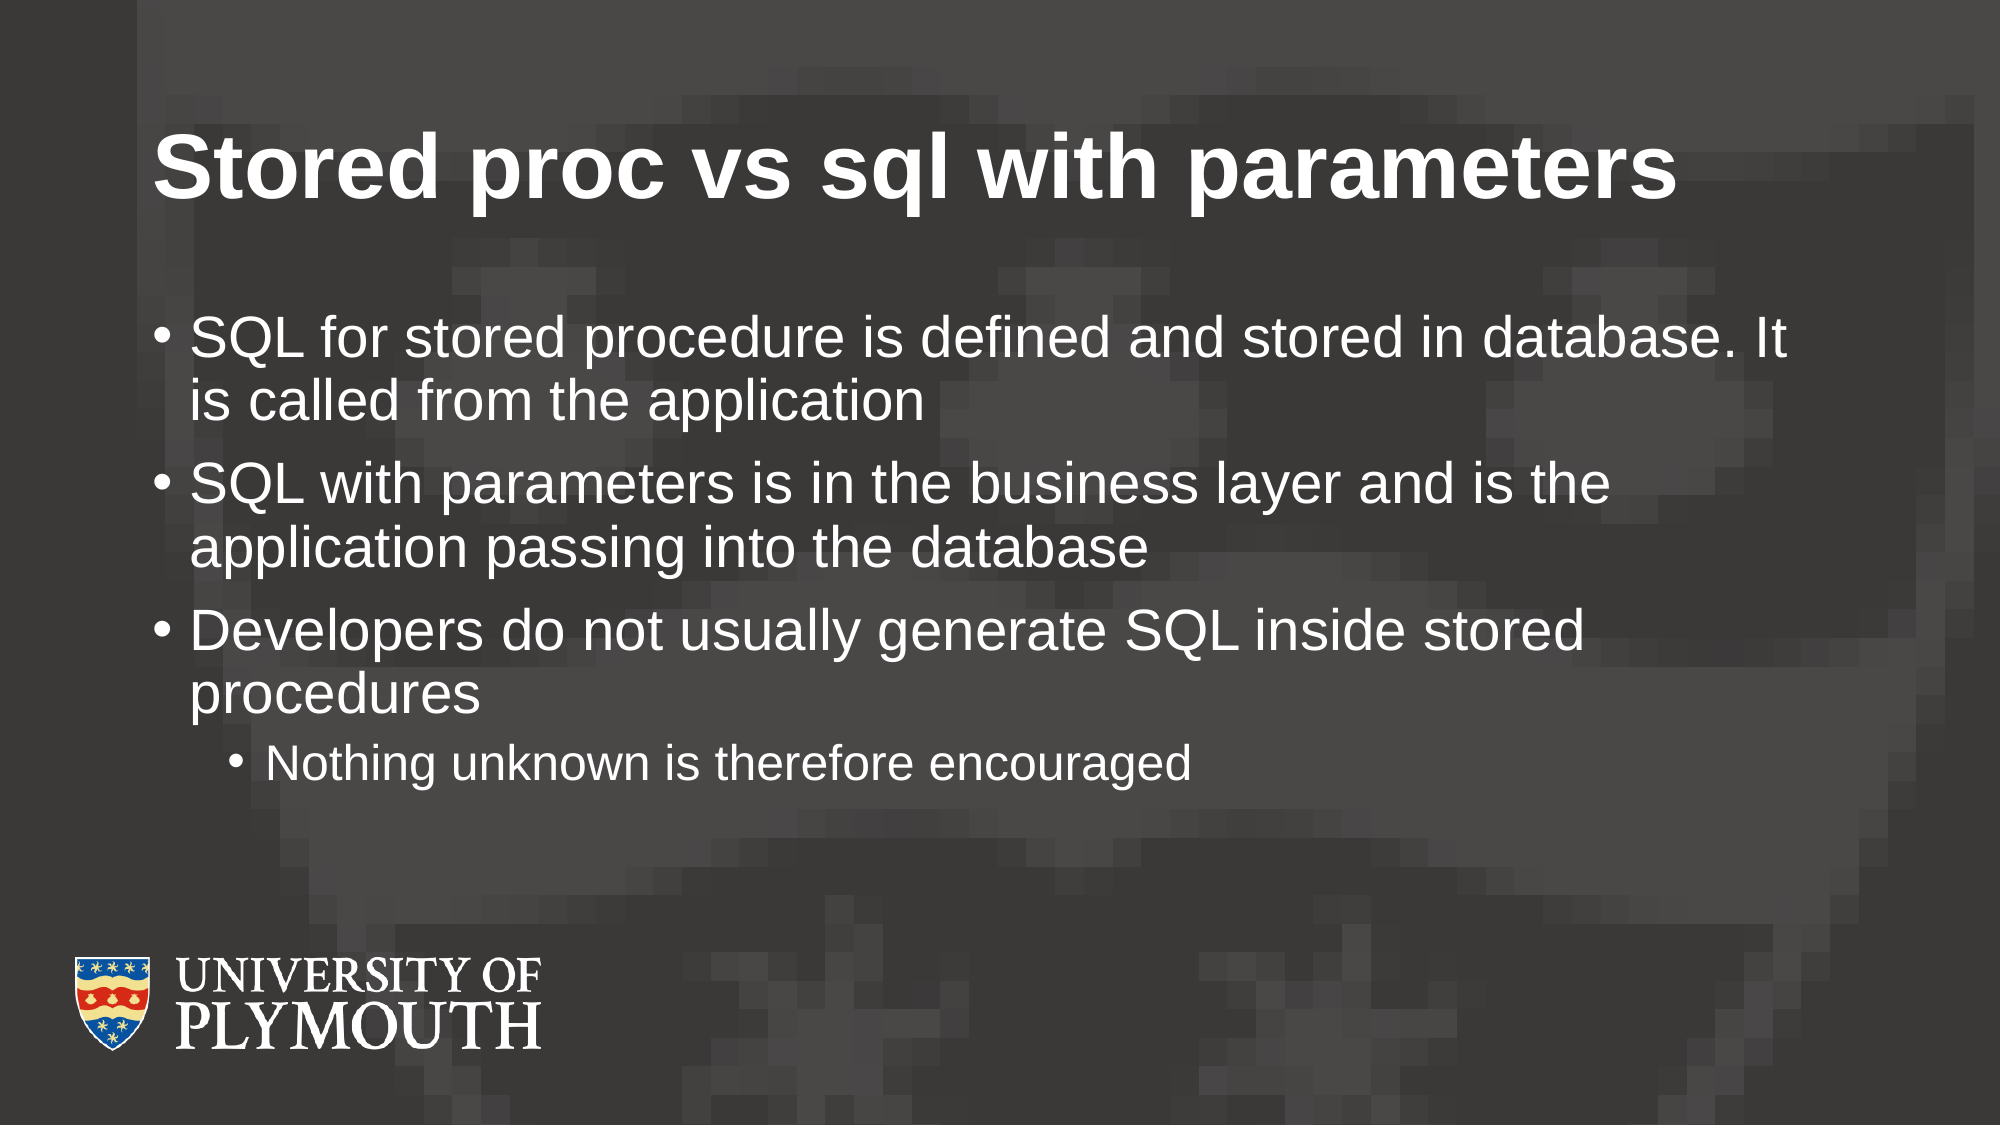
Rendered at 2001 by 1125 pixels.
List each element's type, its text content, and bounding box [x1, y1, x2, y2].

list SQL for stored procedure is defined and stored in database. It is called from the application SQL with parameters is in the business layer and is the application passing into the database Developers do not usually generate SQL inside stored procedures Nothing unknown is therefore encouraged [137, 299, 1863, 1014]
title Stored proc vs sql with parameters [137, 59, 1863, 278]
picture [75, 957, 541, 1053]
